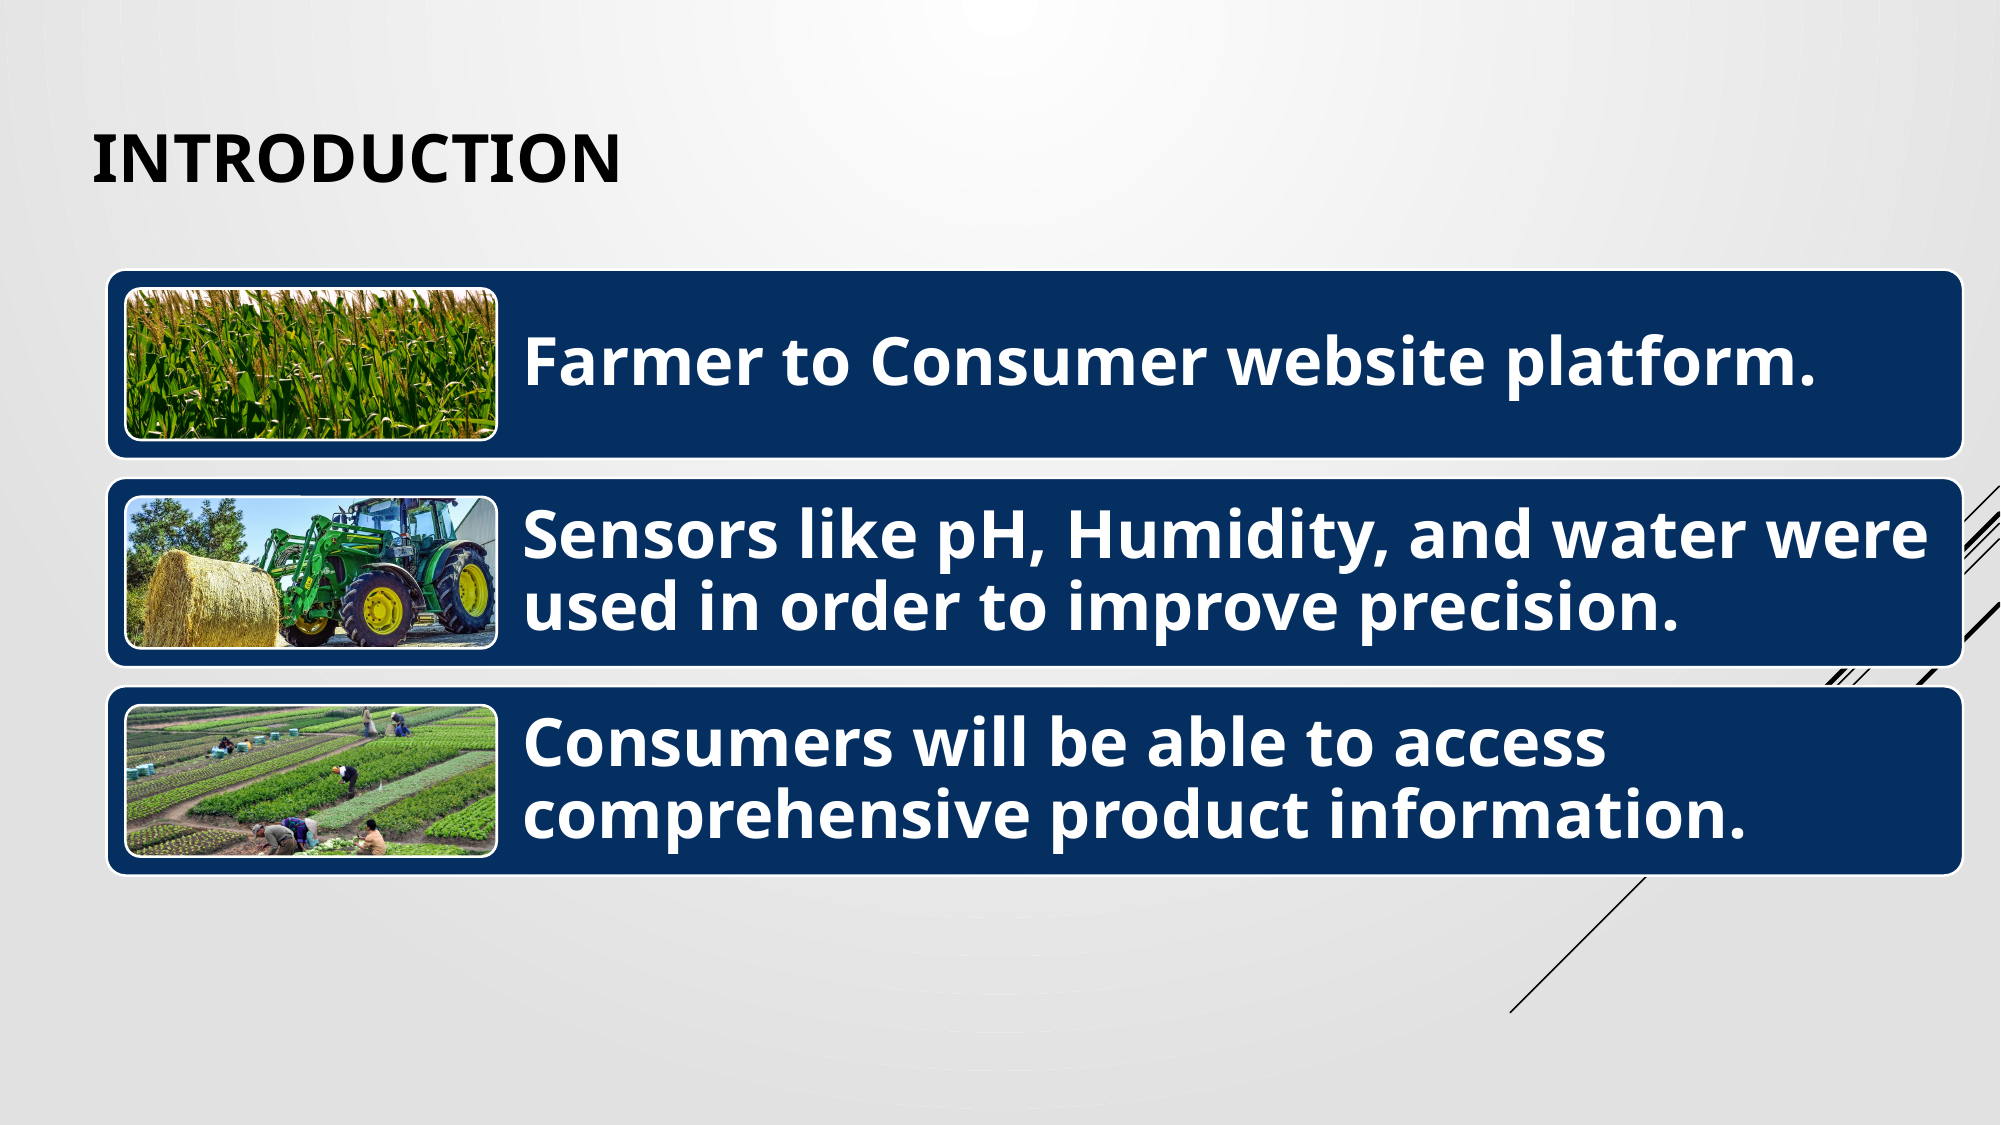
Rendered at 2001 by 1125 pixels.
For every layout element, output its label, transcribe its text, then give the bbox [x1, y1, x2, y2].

text_box INTRODUCTION [78, 108, 1113, 204]
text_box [106, 269, 1964, 876]
